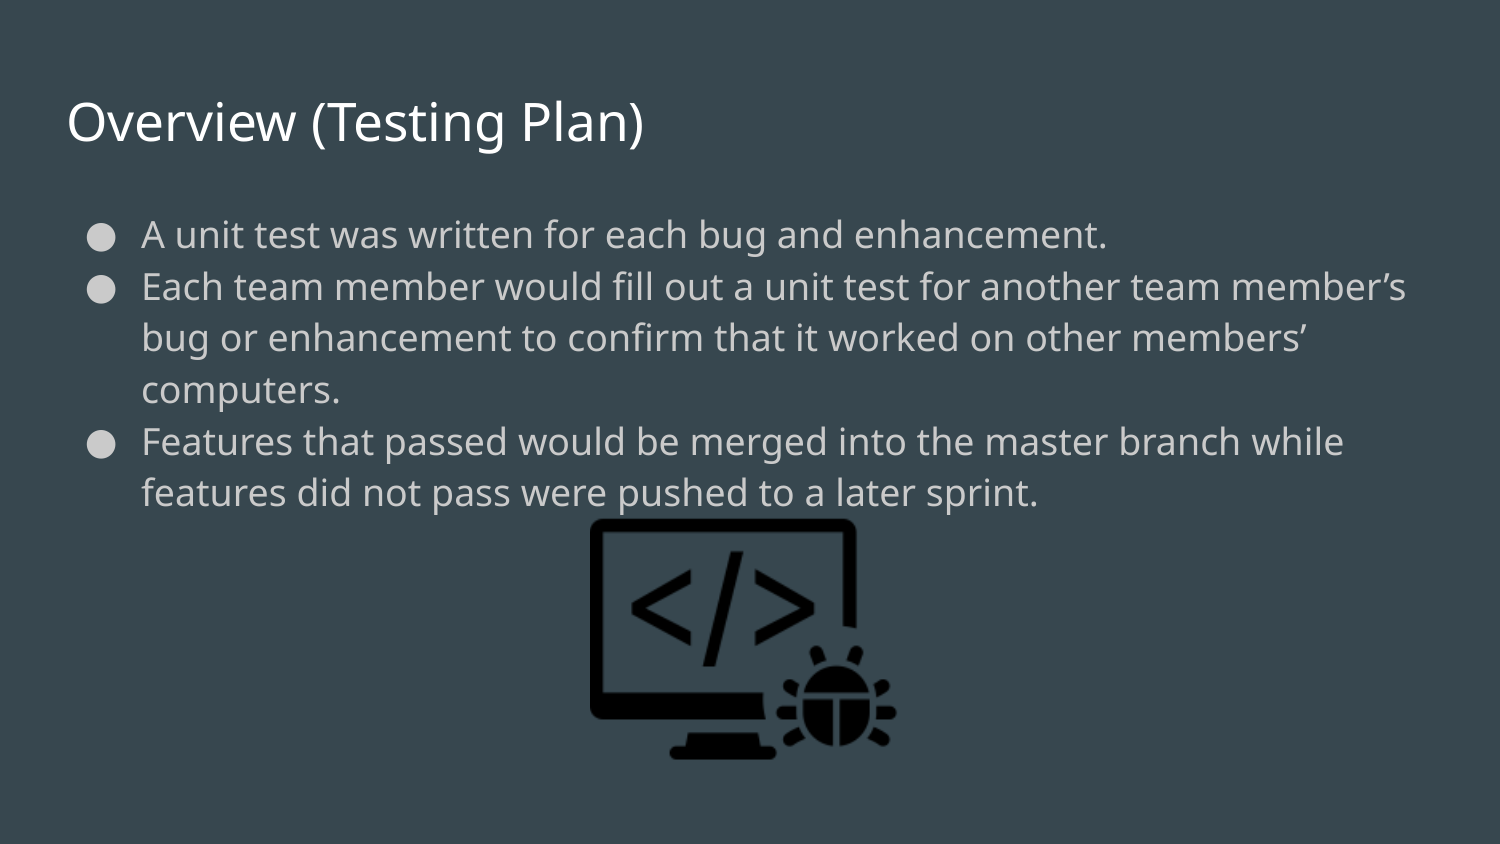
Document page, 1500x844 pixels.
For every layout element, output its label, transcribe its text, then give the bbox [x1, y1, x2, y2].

title Overview (Testing Plan) [51, 72, 1449, 167]
list A unit test was written for each bug and enhancement. Each team member would fill out a unit test for another team member’s bug or enhancement to confirm that it worked on other members’ computers. Features that passed would be merged into the master branch while features did not pass were pushed to a later sprint. [51, 189, 1449, 750]
picture [589, 479, 911, 801]
